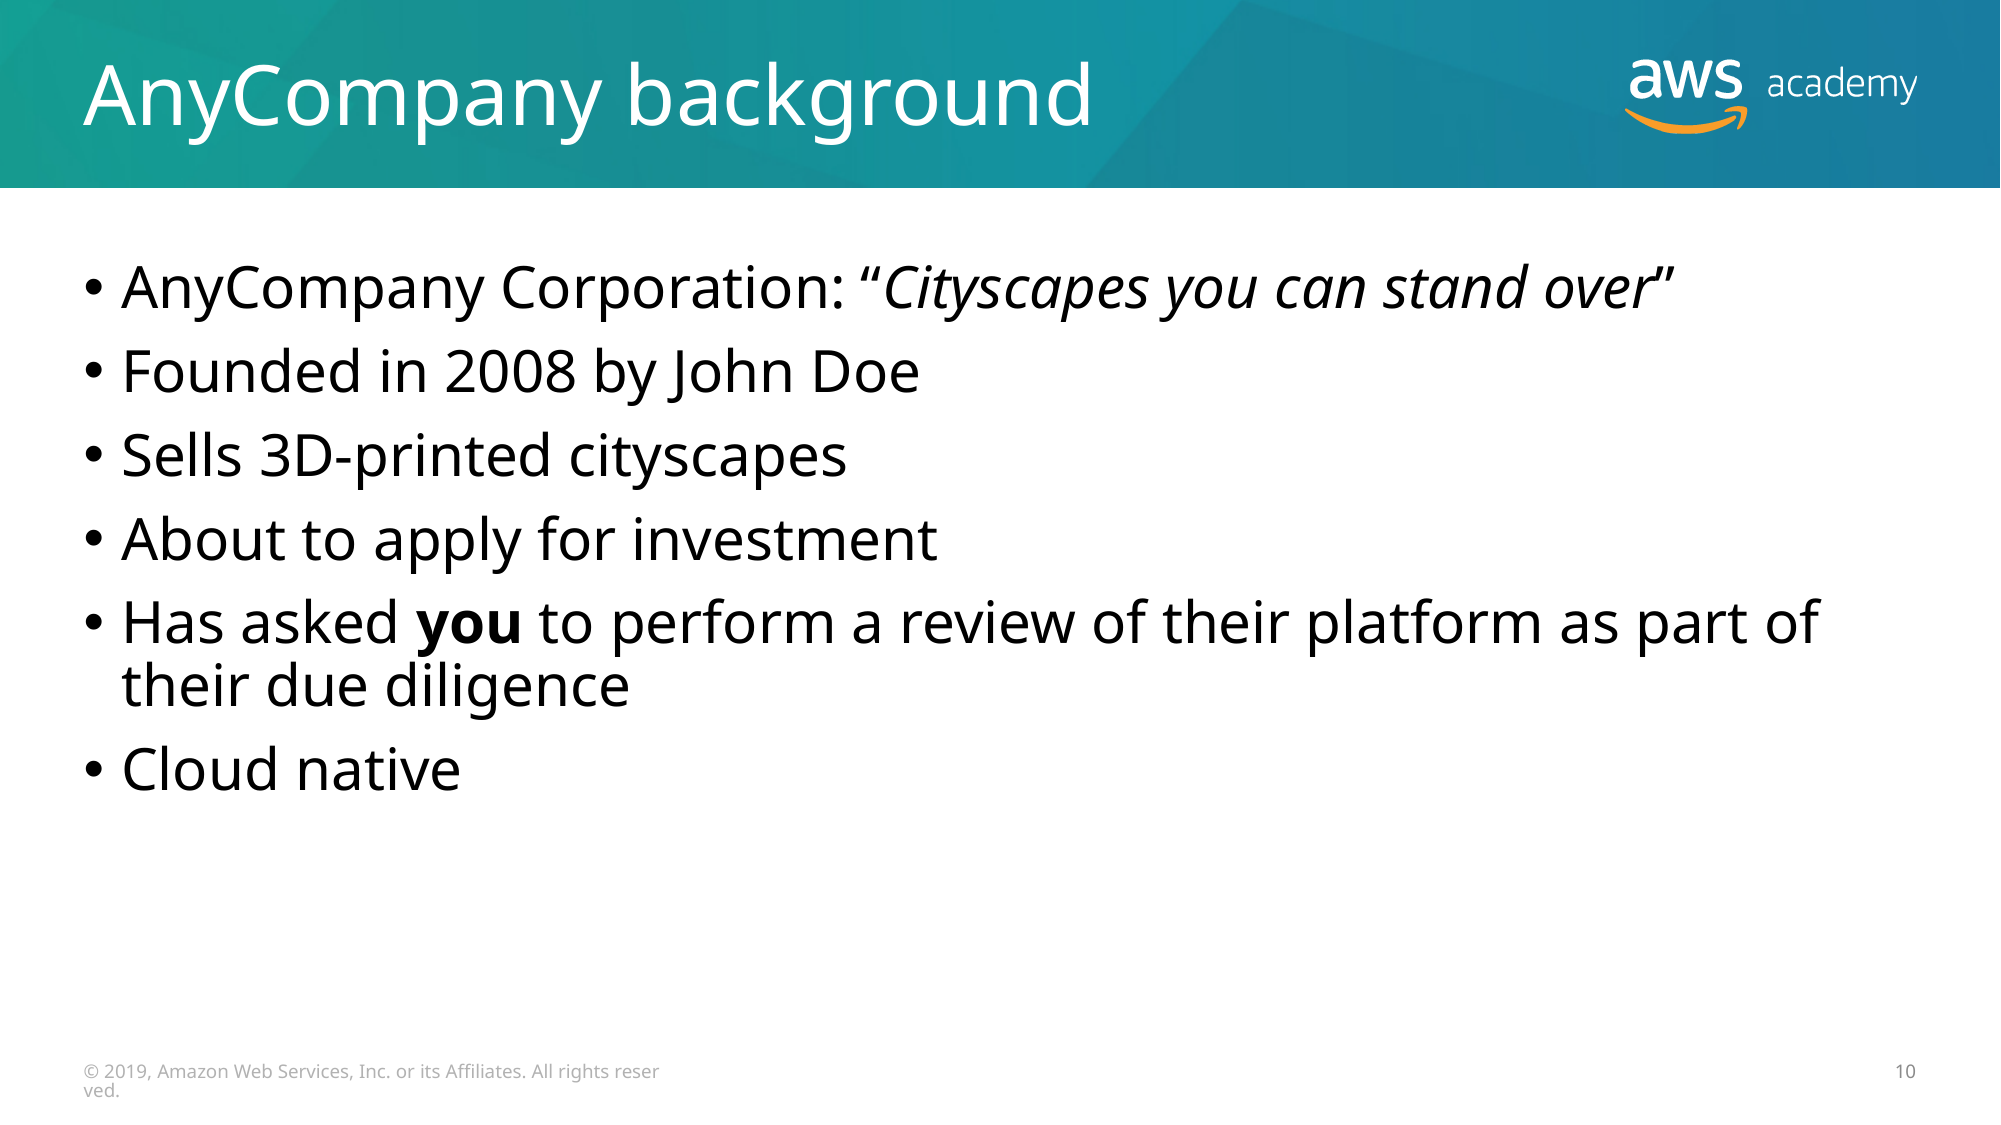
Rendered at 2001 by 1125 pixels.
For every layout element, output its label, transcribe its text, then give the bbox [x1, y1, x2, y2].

picture [0, 0, 2000, 188]
list AnyCompany Corporation: “Cityscapes you can stand over” Founded in 2008 by John Doe Sells 3D-printed cityscapes About to apply for investment Has asked you to perform a review of their platform as part of their due diligence Cloud native [68, 250, 1932, 1014]
title AnyCompany background [68, 59, 1551, 138]
footer © 2019, Amazon Web Services, Inc. or its Affiliates. All rights reserved. [68, 1042, 682, 1103]
slide_number 10 [1481, 1042, 1932, 1103]
